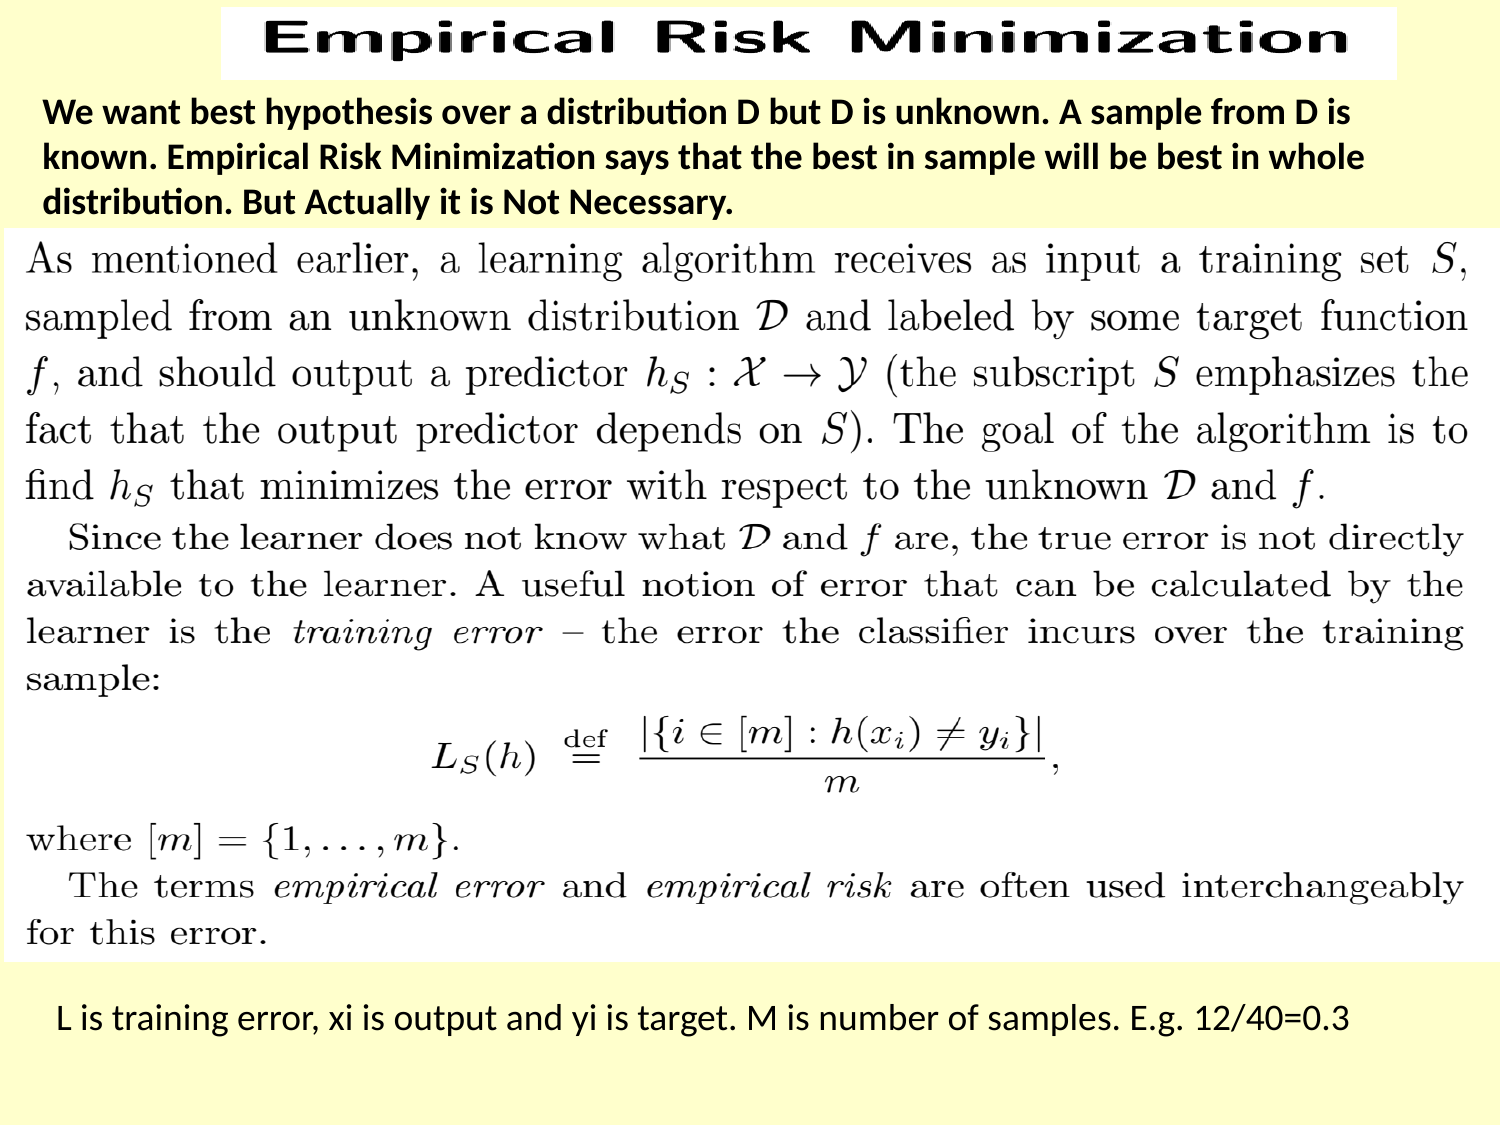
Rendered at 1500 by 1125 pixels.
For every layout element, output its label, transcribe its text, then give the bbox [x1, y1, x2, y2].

text_box We want best hypothesis over a distribution D but D is unknown. A sample from D is known. Empirical Risk Minimization says that the best in sample will be best in whole distribution. But Actually it is Not Necessary. [27, 79, 1459, 227]
text_box L is training error, xi is output and yi is target. M is number of samples. E.g. 12/40=0.3 [41, 985, 1471, 1046]
picture [221, 7, 1397, 80]
picture [4, 227, 1500, 962]
